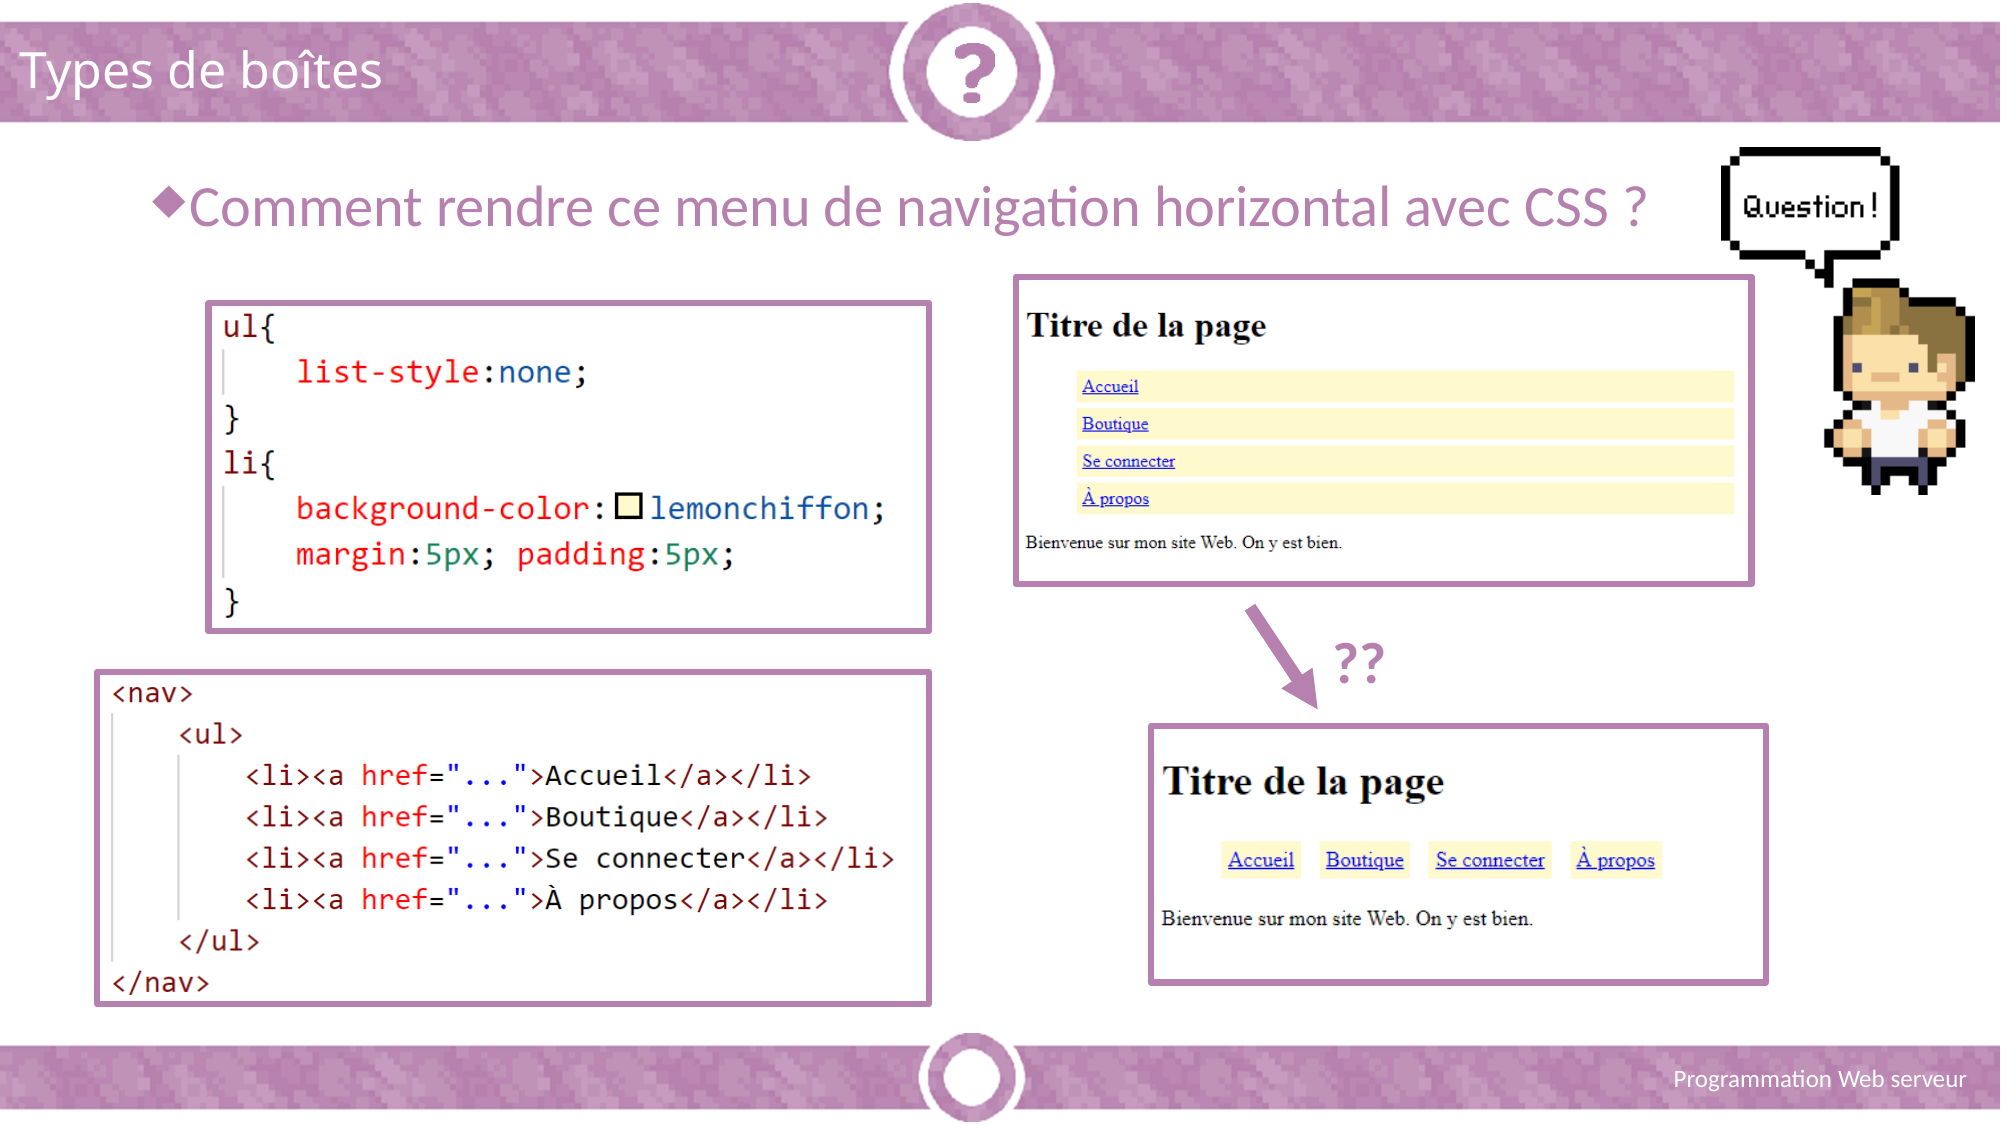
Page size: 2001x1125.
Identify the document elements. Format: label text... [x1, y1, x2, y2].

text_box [1249, 607, 1318, 710]
picture [211, 306, 926, 629]
text_box ?? [1318, 618, 1880, 703]
picture [1018, 279, 1749, 581]
picture [1154, 728, 1764, 980]
picture [1721, 147, 1975, 495]
title Types de boîtes [4, 22, 884, 123]
picture [0, 1033, 2000, 1122]
picture [0, 3, 2000, 141]
list Comment rendre ce menu de navigation horizontal avec CSS ? [137, 168, 1863, 1014]
picture [100, 674, 926, 1002]
